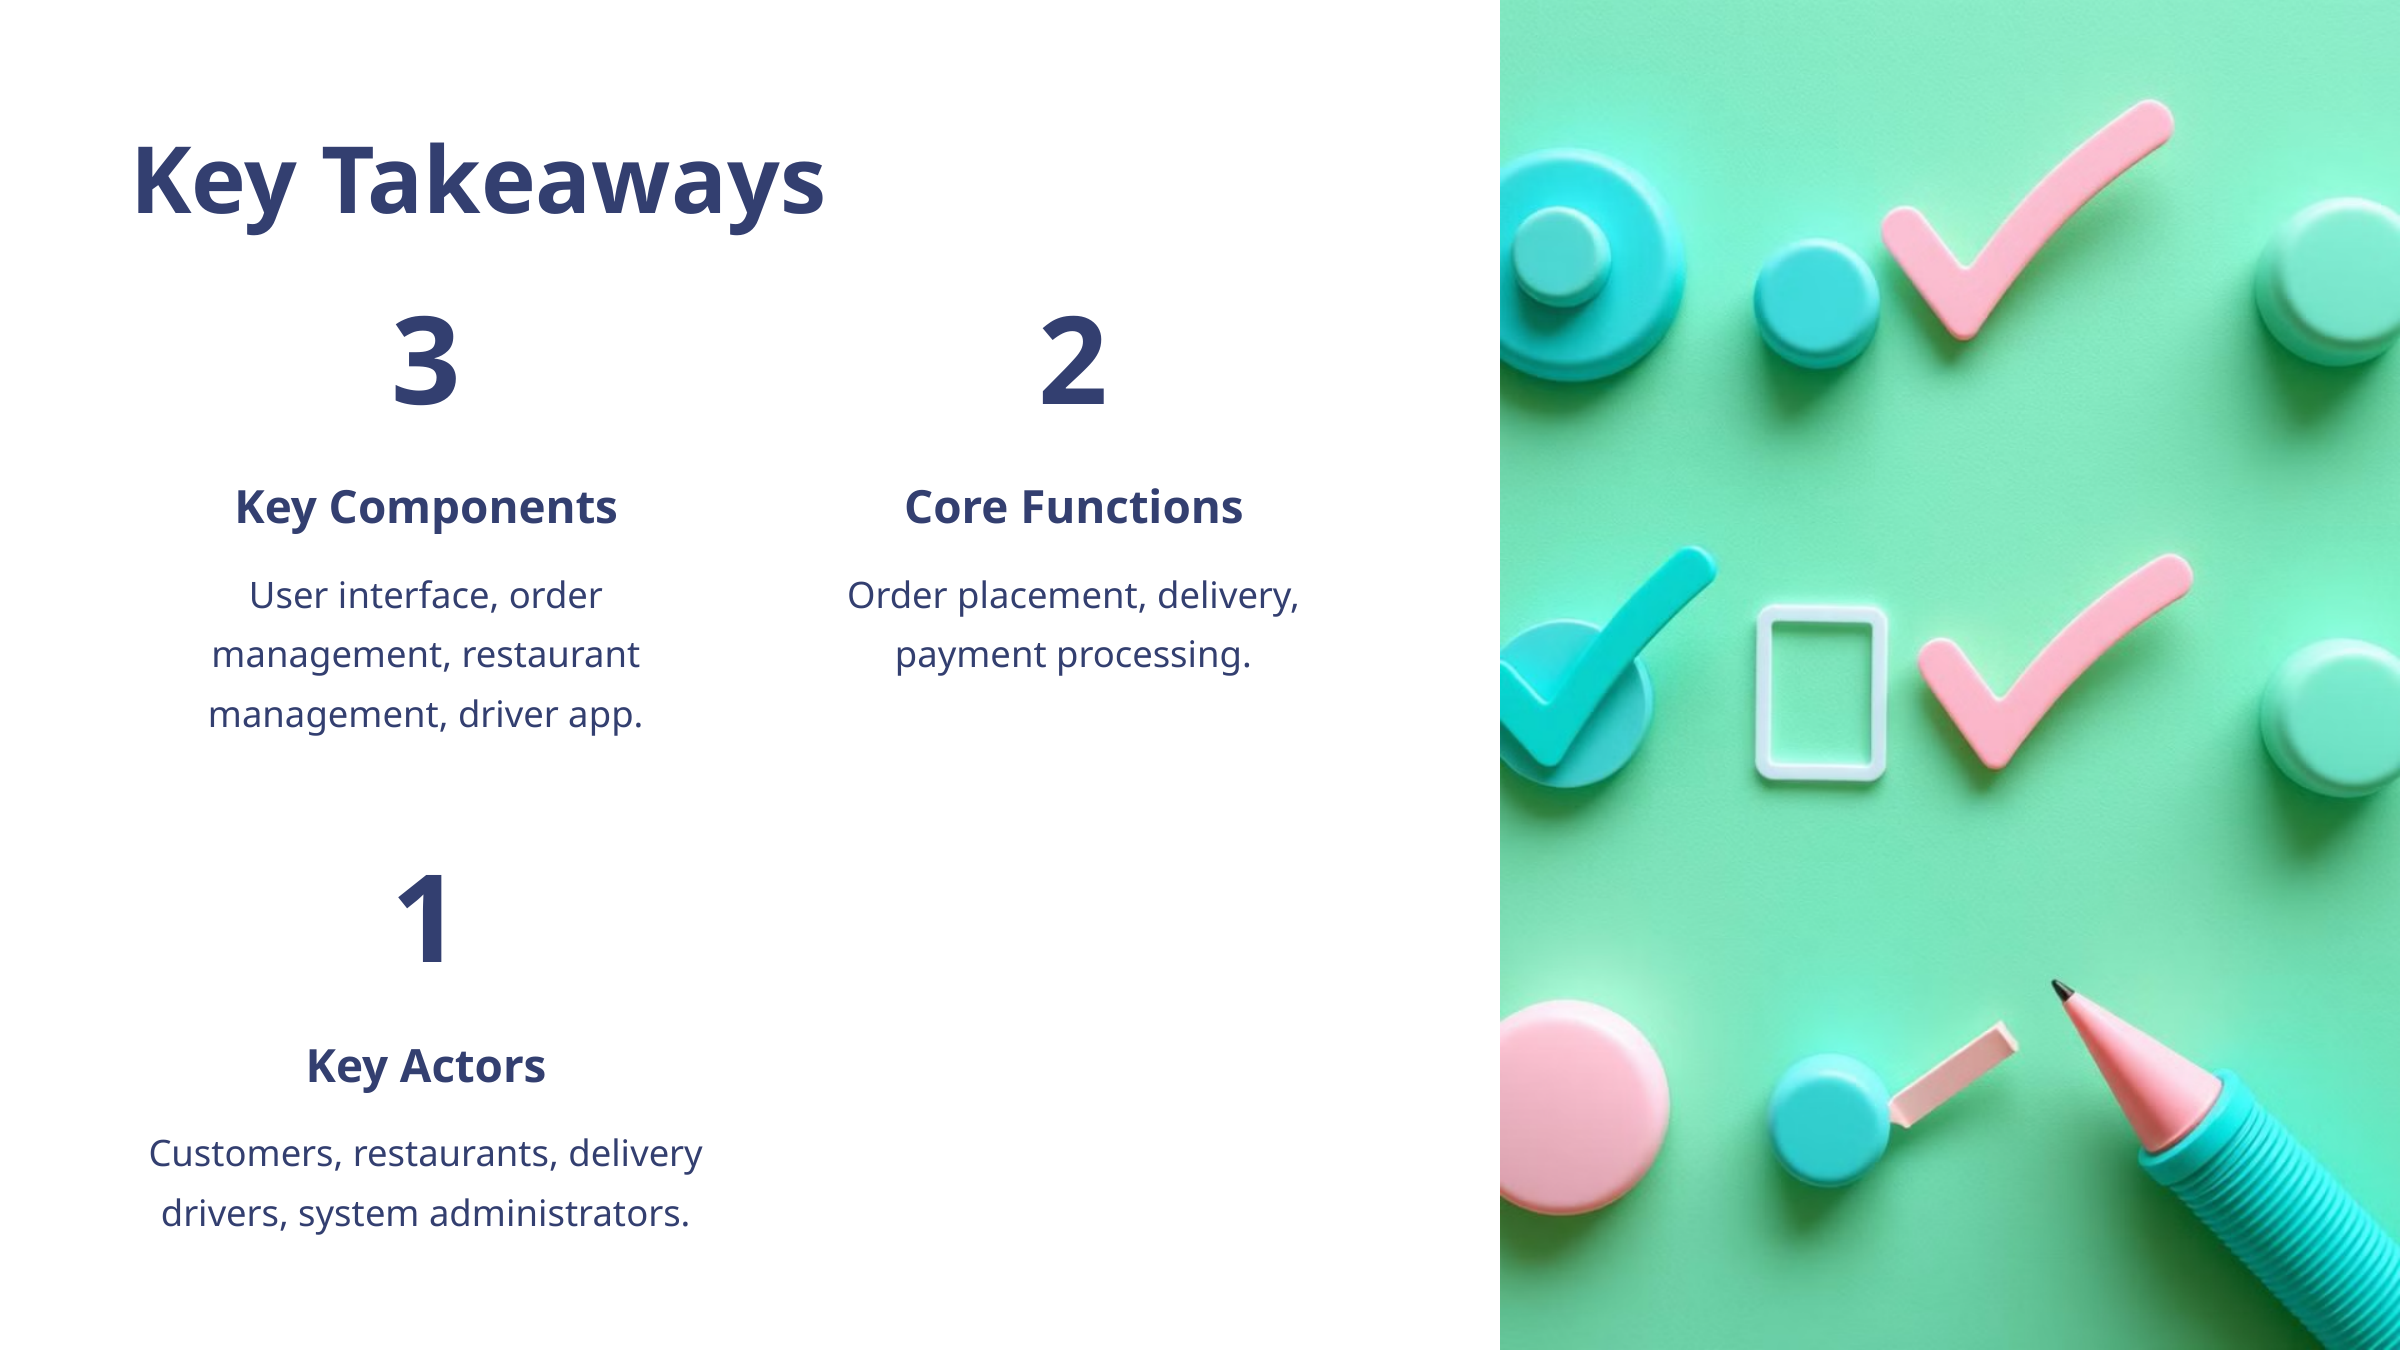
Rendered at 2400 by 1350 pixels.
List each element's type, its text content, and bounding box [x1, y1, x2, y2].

text_box Key Components [177, 475, 675, 534]
text_box Key Actors [193, 1034, 659, 1093]
text_box 2 [777, 306, 1370, 430]
picture [1499, 0, 2400, 1350]
text_box Key Takeaways [130, 116, 1061, 233]
text_box 3 [130, 306, 722, 430]
text_box Core Functions [841, 475, 1307, 534]
text_box 1 [130, 865, 722, 988]
text_box Order placement, delivery, payment processing. [777, 556, 1370, 676]
text_box Customers, restaurants, delivery drivers, system administrators. [130, 1114, 722, 1234]
text_box User interface, order management, restaurant management, driver app. [130, 556, 722, 735]
